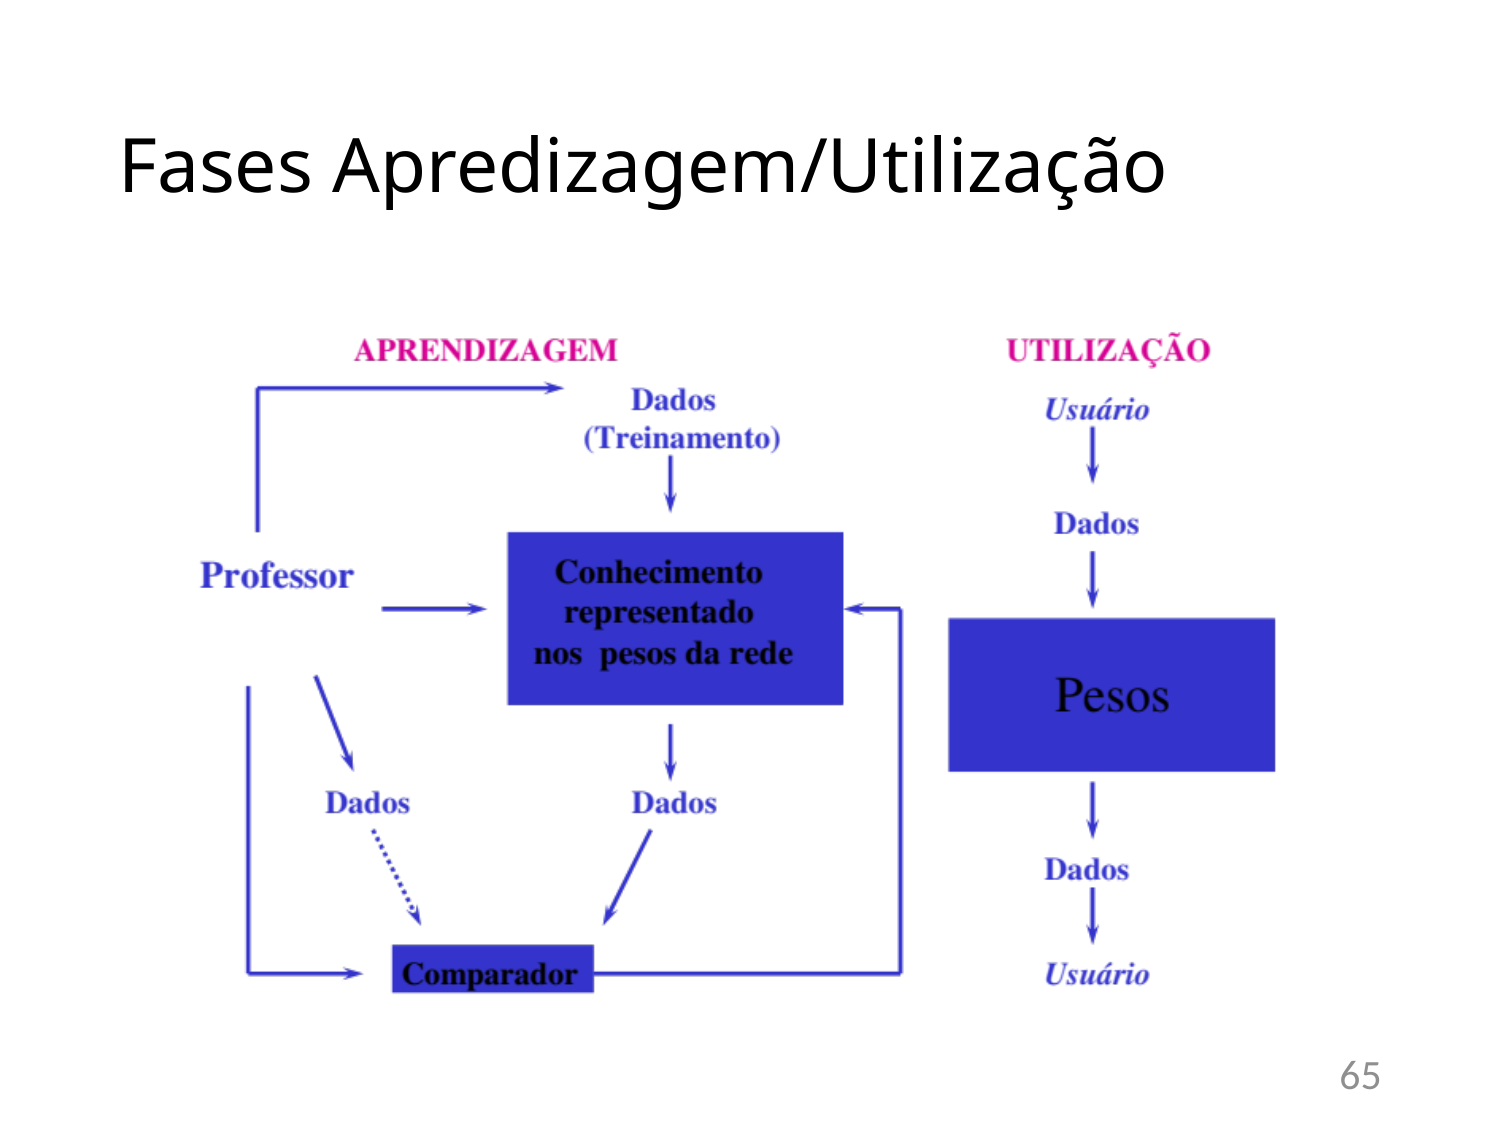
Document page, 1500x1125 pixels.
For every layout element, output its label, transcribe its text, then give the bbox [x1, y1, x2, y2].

title Fases Apredizagem/Utilização [103, 59, 1397, 278]
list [180, 277, 1320, 1035]
slide_number 65 [1059, 1042, 1397, 1103]
